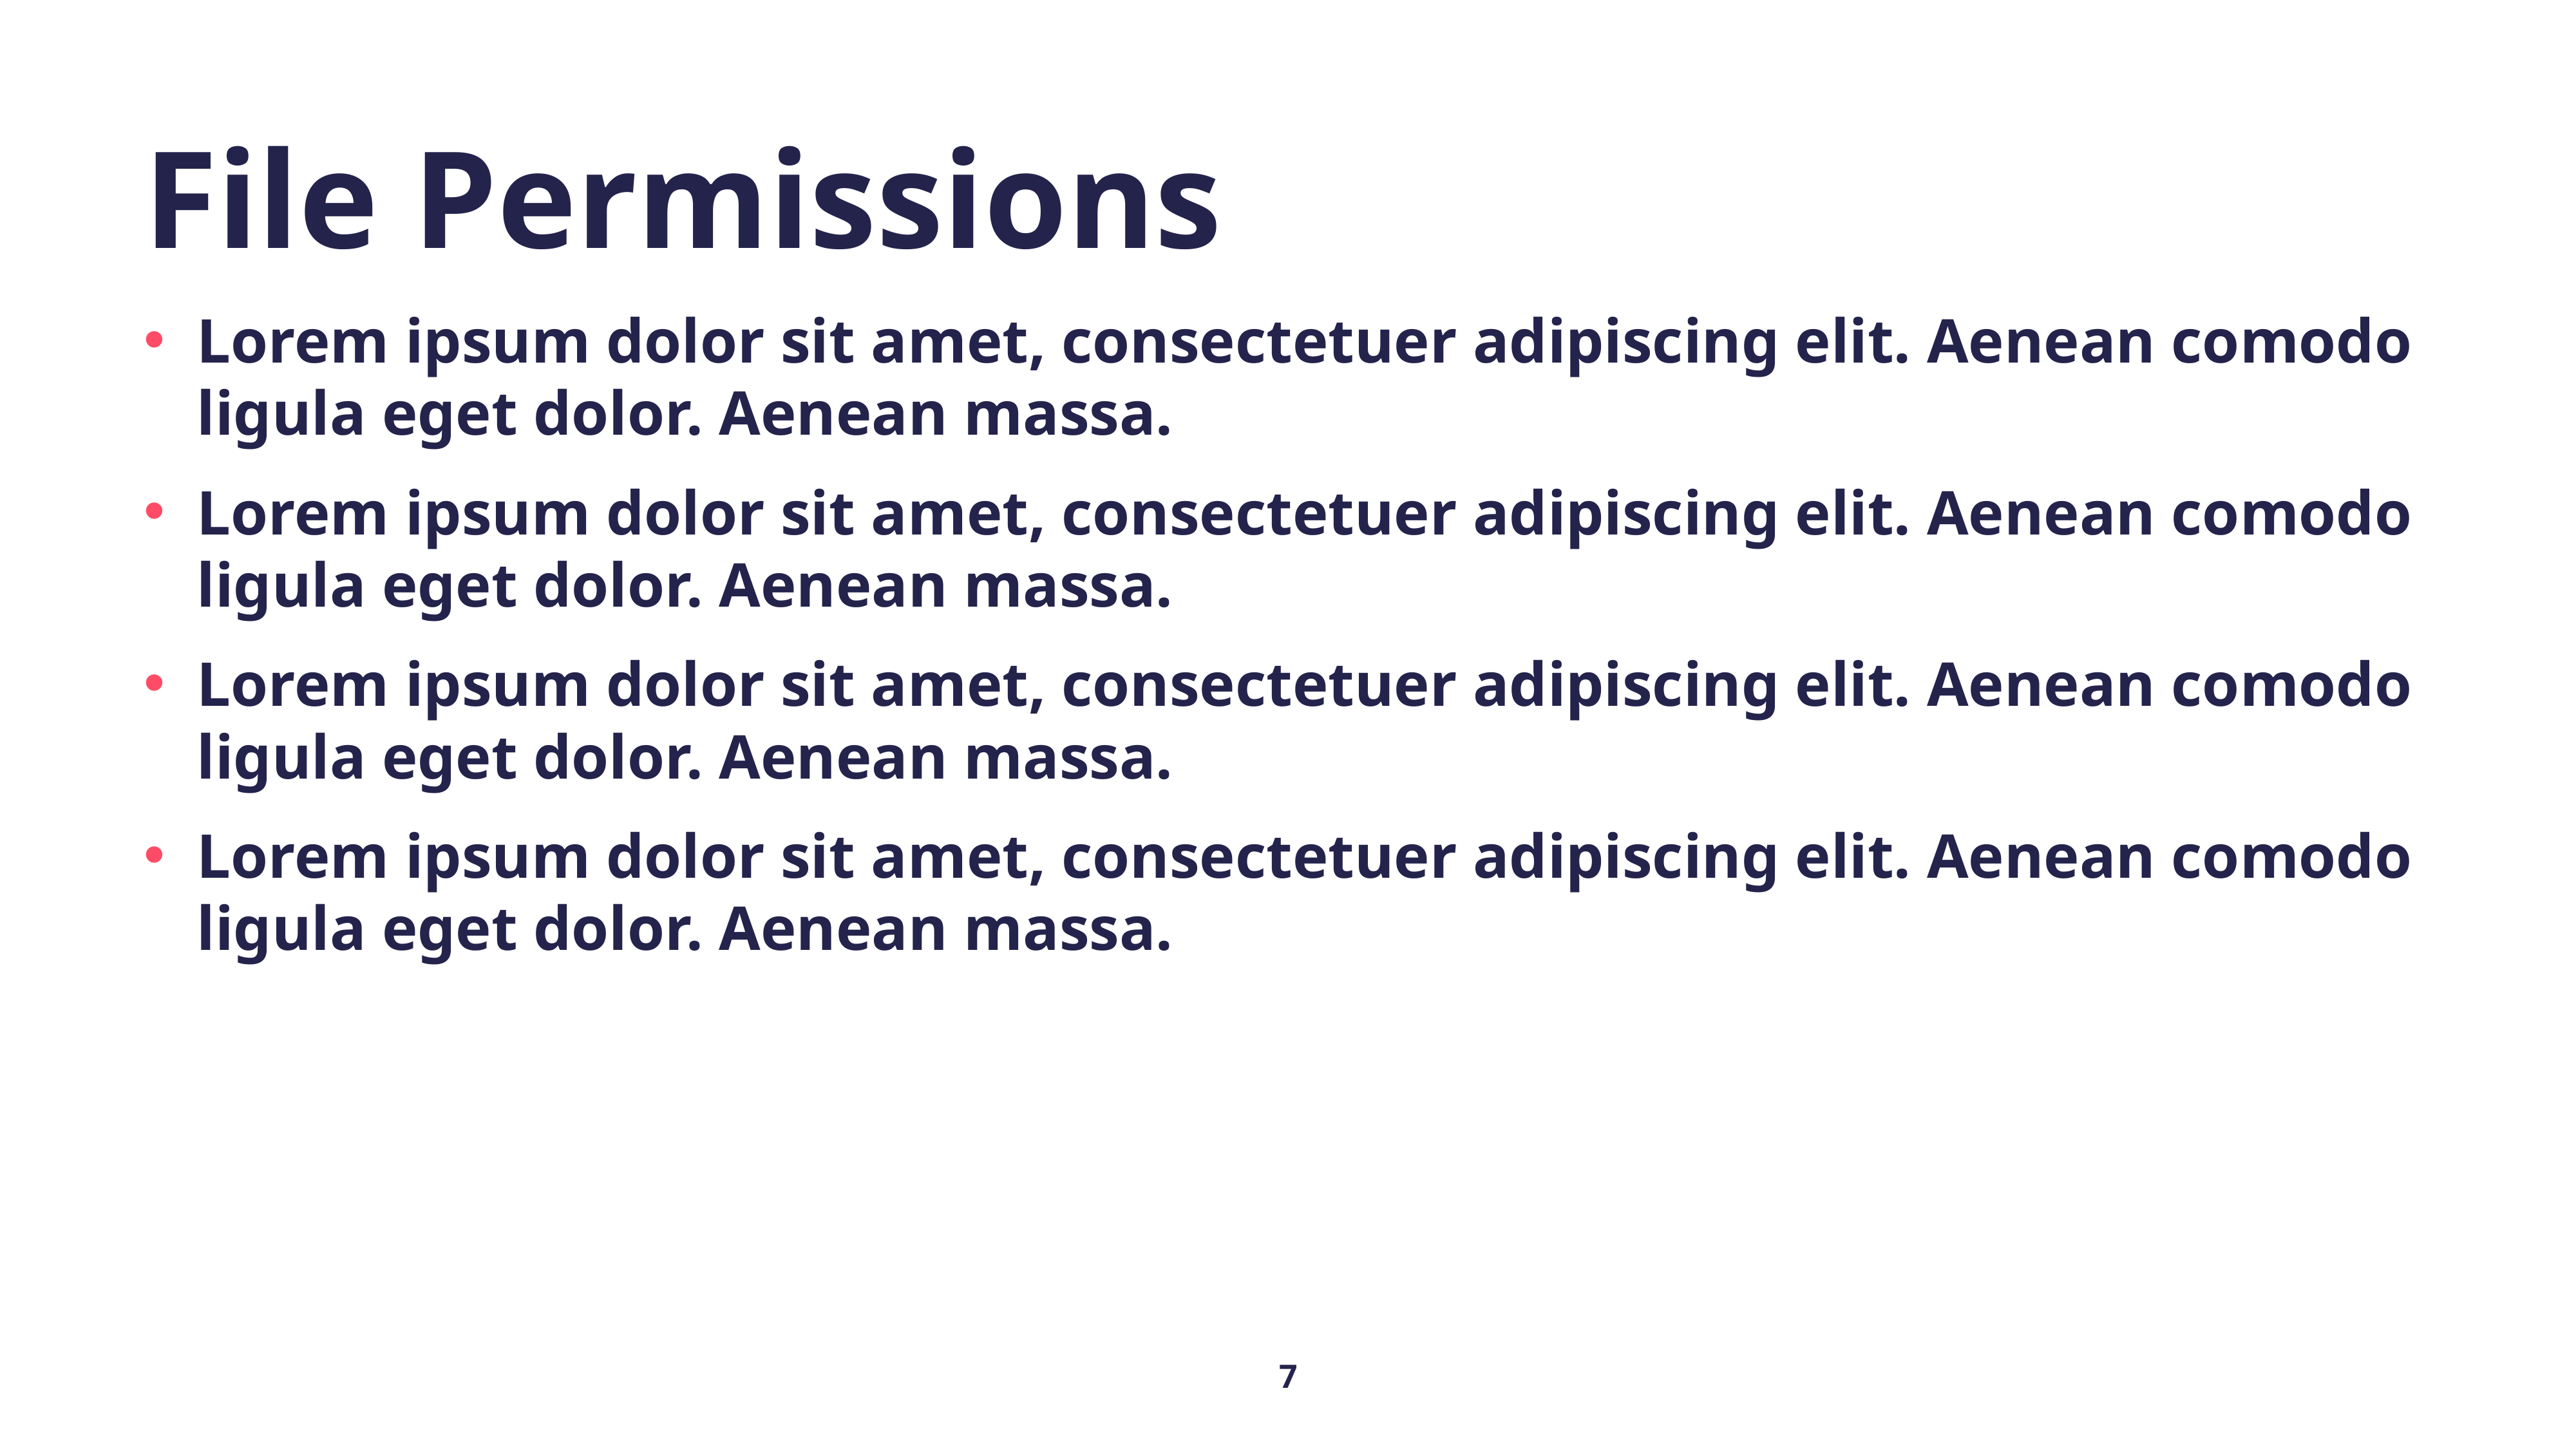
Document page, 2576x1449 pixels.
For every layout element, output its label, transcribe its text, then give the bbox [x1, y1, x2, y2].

title File Permissions [144, 132, 2433, 260]
slide_number 7 [144, 1306, 2433, 1449]
list Lorem ipsum dolor sit amet, consectetuer adipiscing elit. Aenean comodo ligula eget dolor. Aenean massa. Lorem ipsum dolor sit amet, consectetuer adipiscing elit. Aenean comodo ligula eget dolor. Aenean massa. Lorem ipsum dolor sit amet, consectetuer adipiscing elit. Aenean comodo ligula eget dolor. Aenean massa. Lorem ipsum dolor sit amet, consectetuer adipiscing elit. Aenean comodo ligula eget dolor. Aenean massa. [144, 302, 2432, 1307]
